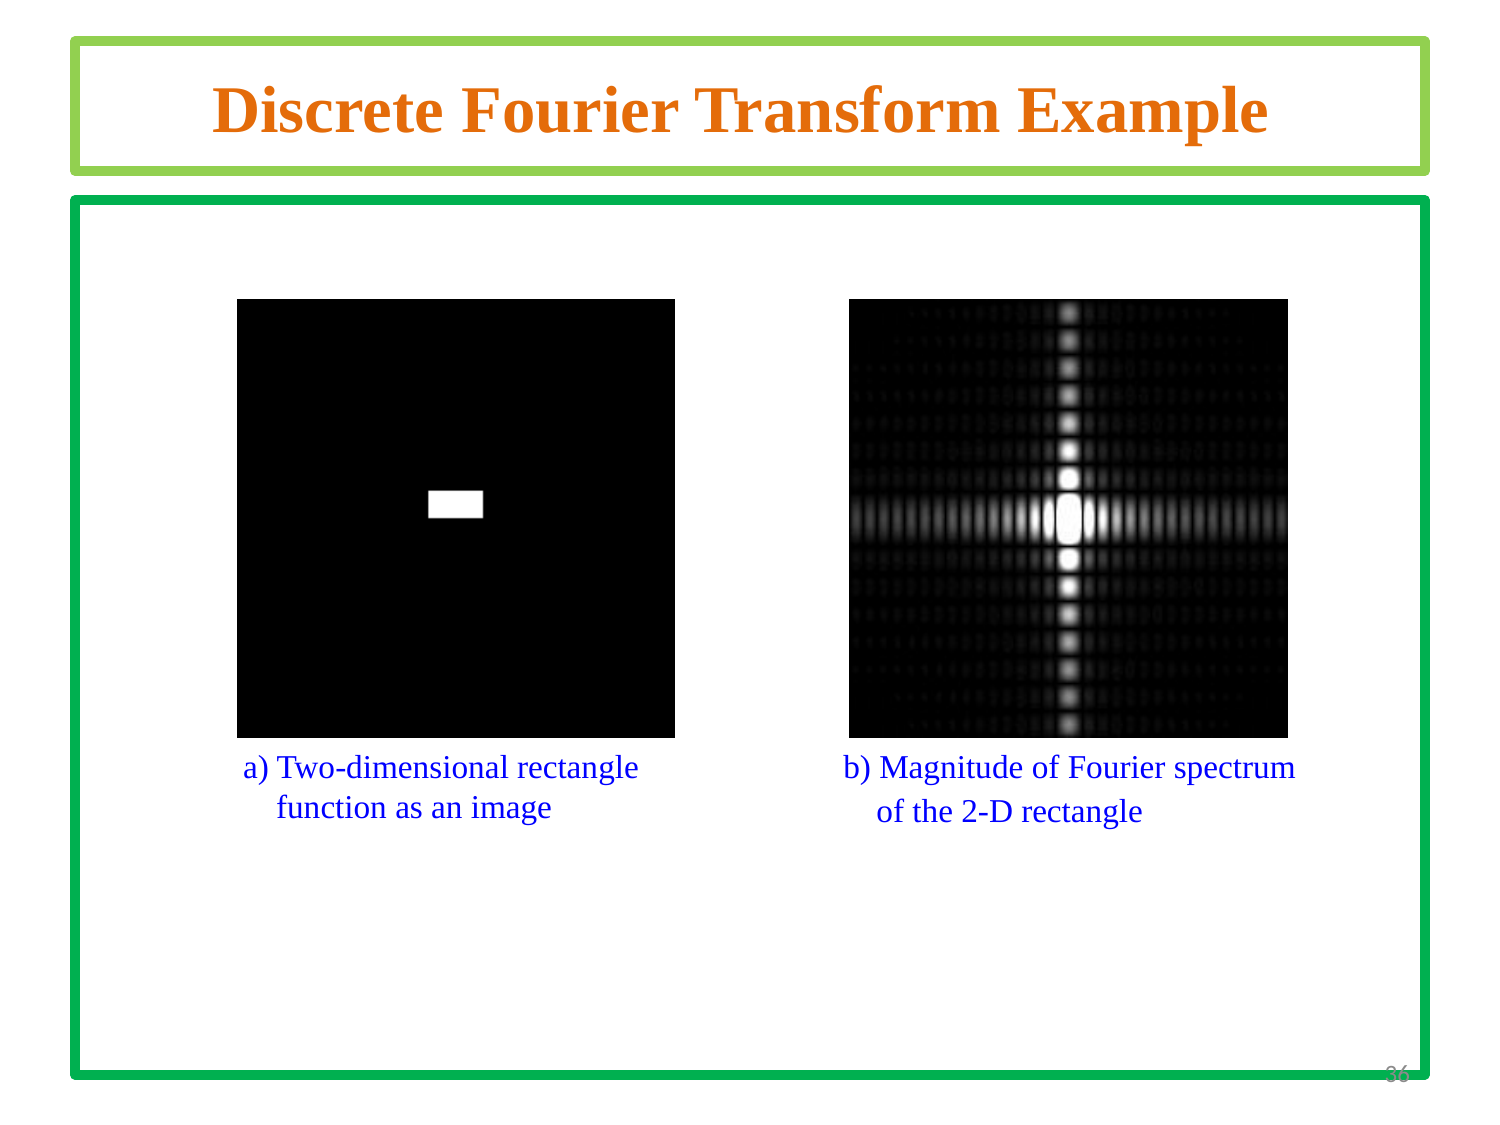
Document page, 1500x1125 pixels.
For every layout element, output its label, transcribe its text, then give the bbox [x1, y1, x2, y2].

text_box b) Magnitude of Fourier spectrum of the 2-D rectangle [828, 737, 1320, 838]
picture [237, 299, 676, 738]
picture [849, 299, 1288, 738]
text_box Discrete Fourier Transform Example [75, 41, 1425, 171]
text_box 36 [1074, 1042, 1425, 1103]
text_box a) Two-dimensional rectangle function as an image [228, 737, 663, 833]
text_box [75, 199, 1425, 1075]
